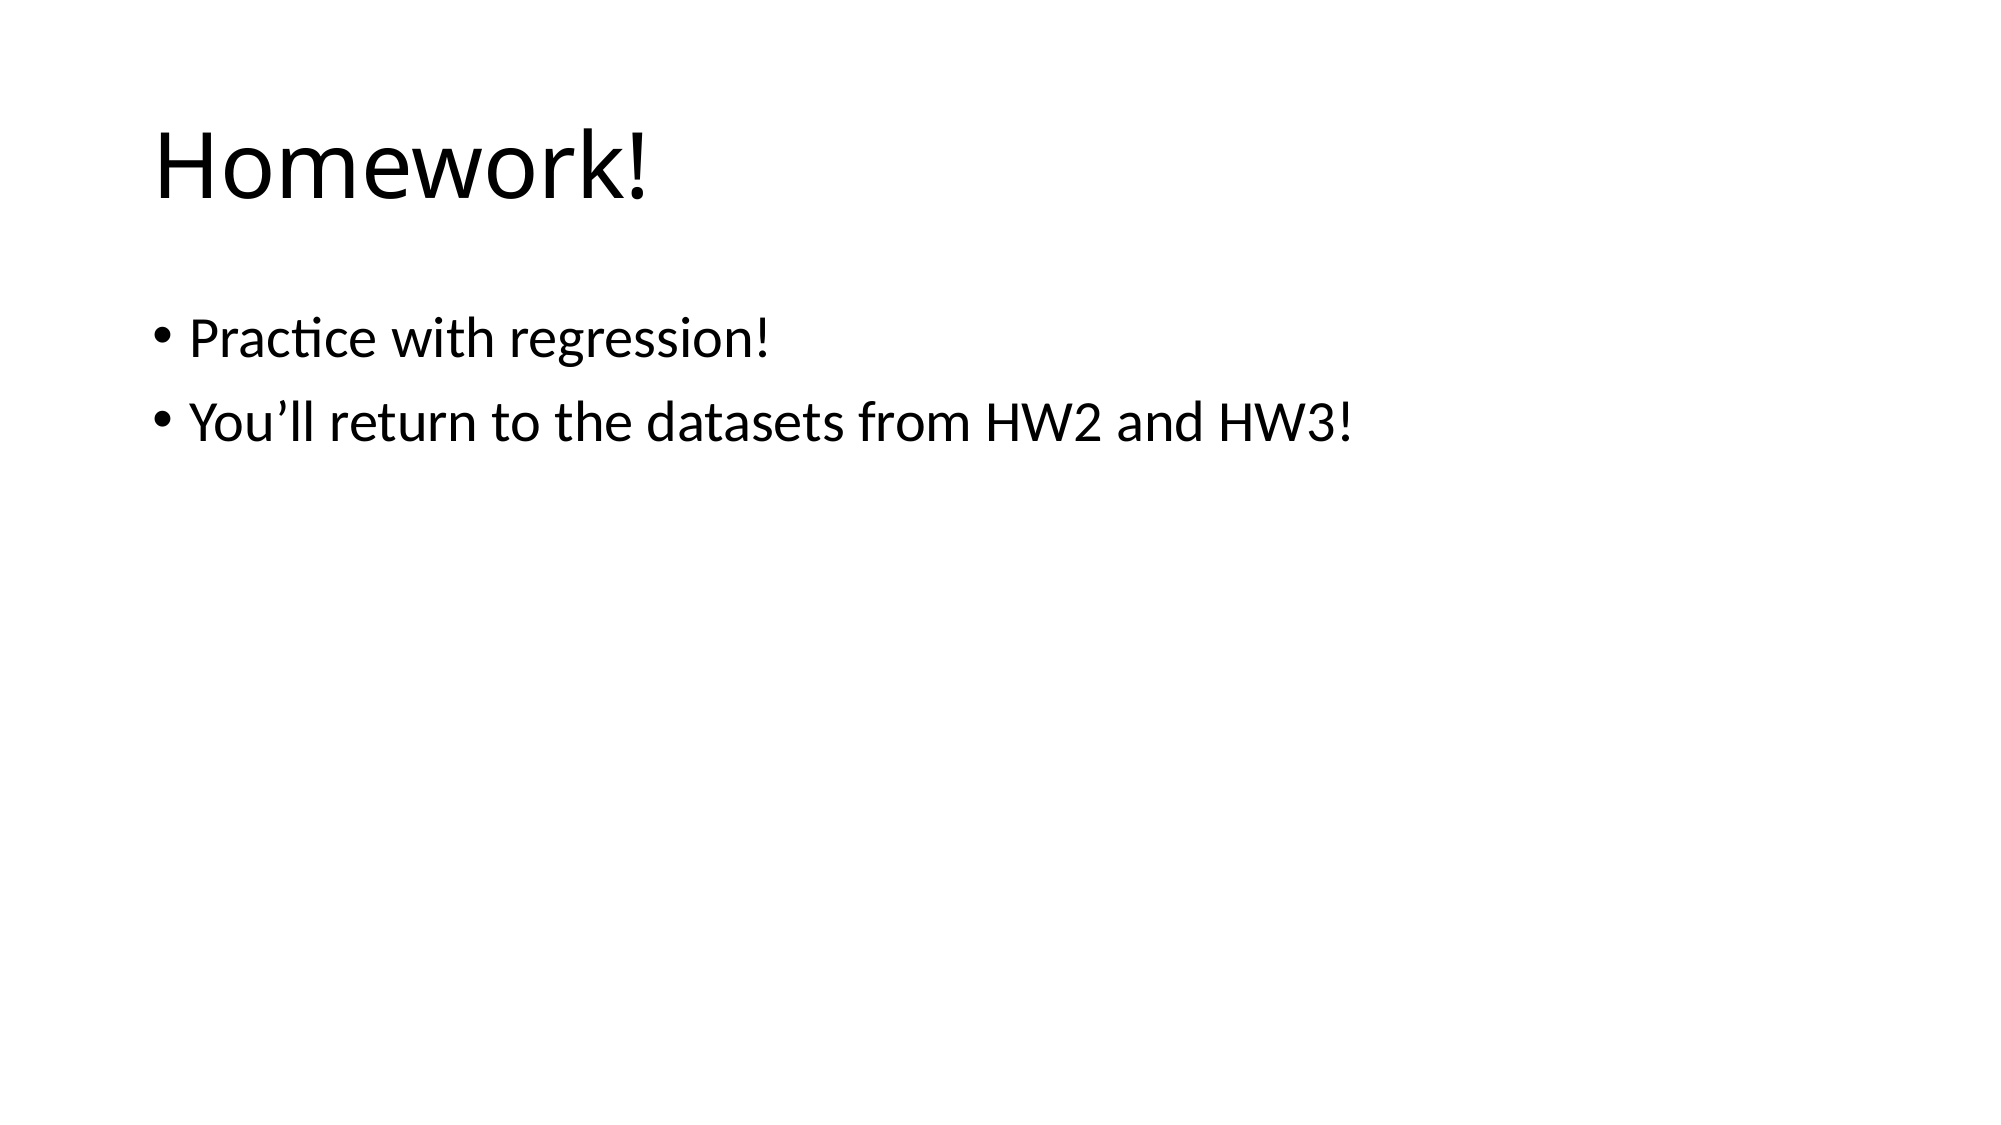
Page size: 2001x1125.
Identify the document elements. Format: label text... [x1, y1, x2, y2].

list Practice with regression! You’ll return to the datasets from HW2 and HW3! [137, 299, 1863, 1014]
title Homework! [137, 59, 1863, 278]
